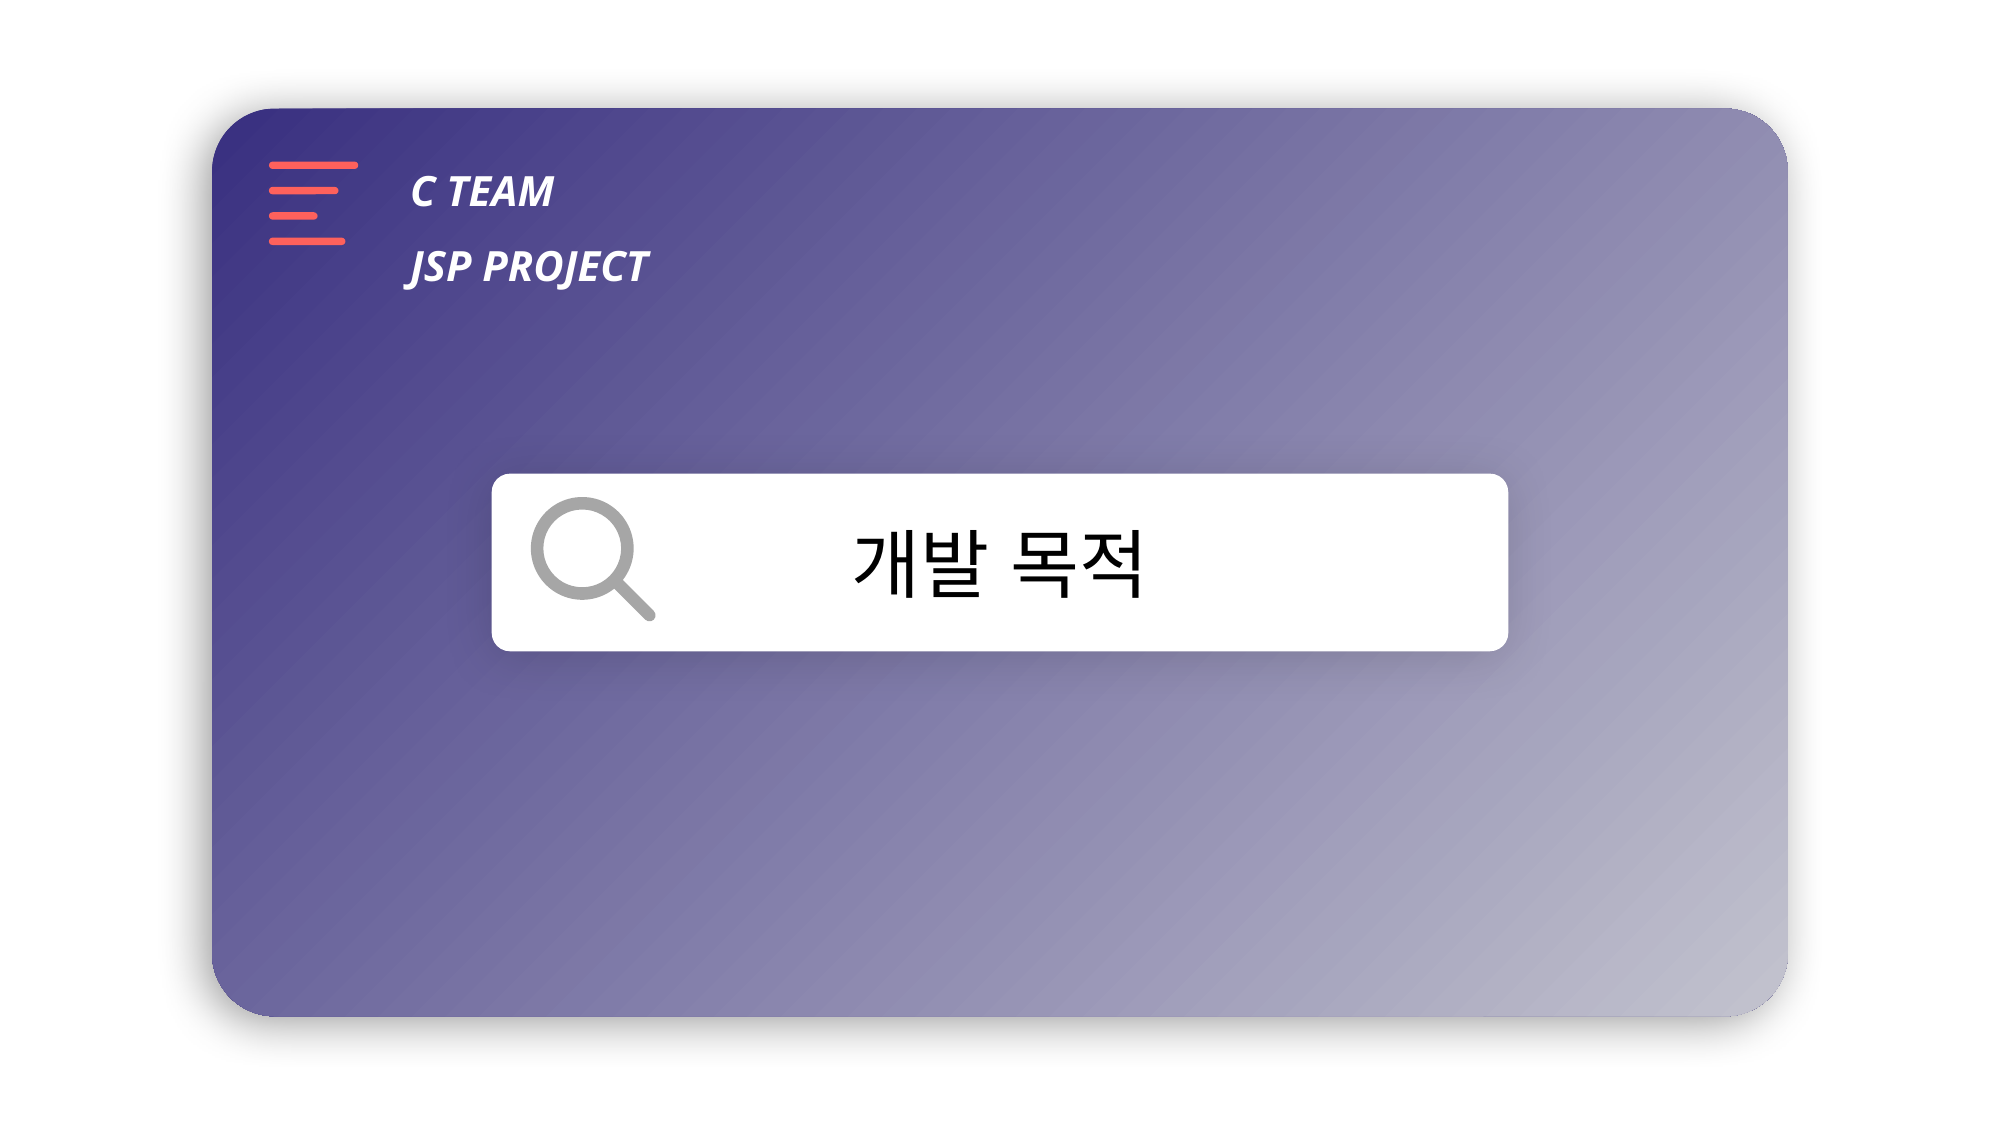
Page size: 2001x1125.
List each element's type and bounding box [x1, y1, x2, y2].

text_box [212, 108, 1788, 1017]
